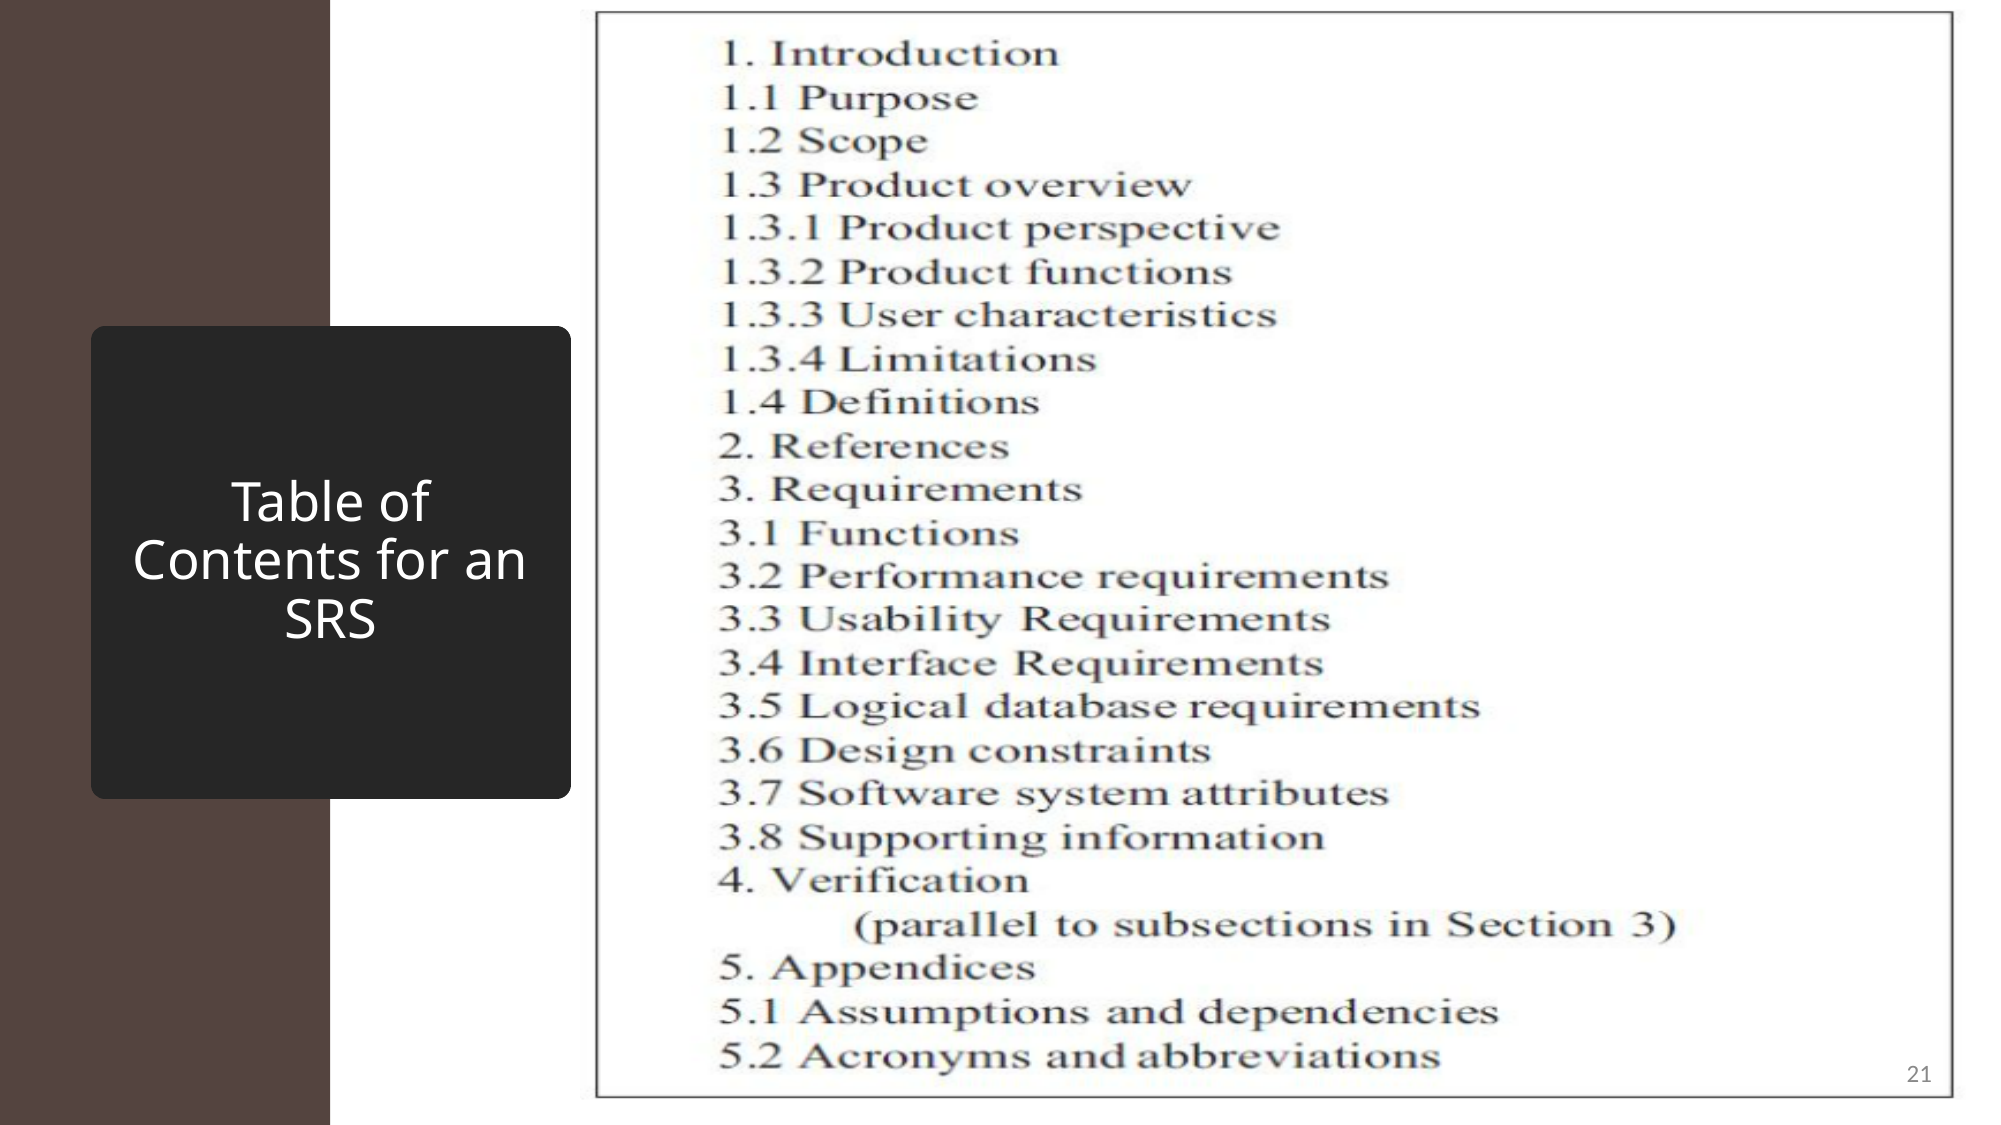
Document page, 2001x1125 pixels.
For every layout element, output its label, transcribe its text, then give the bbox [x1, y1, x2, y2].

text_box [331, 0, 2000, 1125]
picture [580, 0, 1968, 1103]
text_box [0, 0, 331, 1125]
title Table of Contents for an SRS [105, 340, 557, 785]
